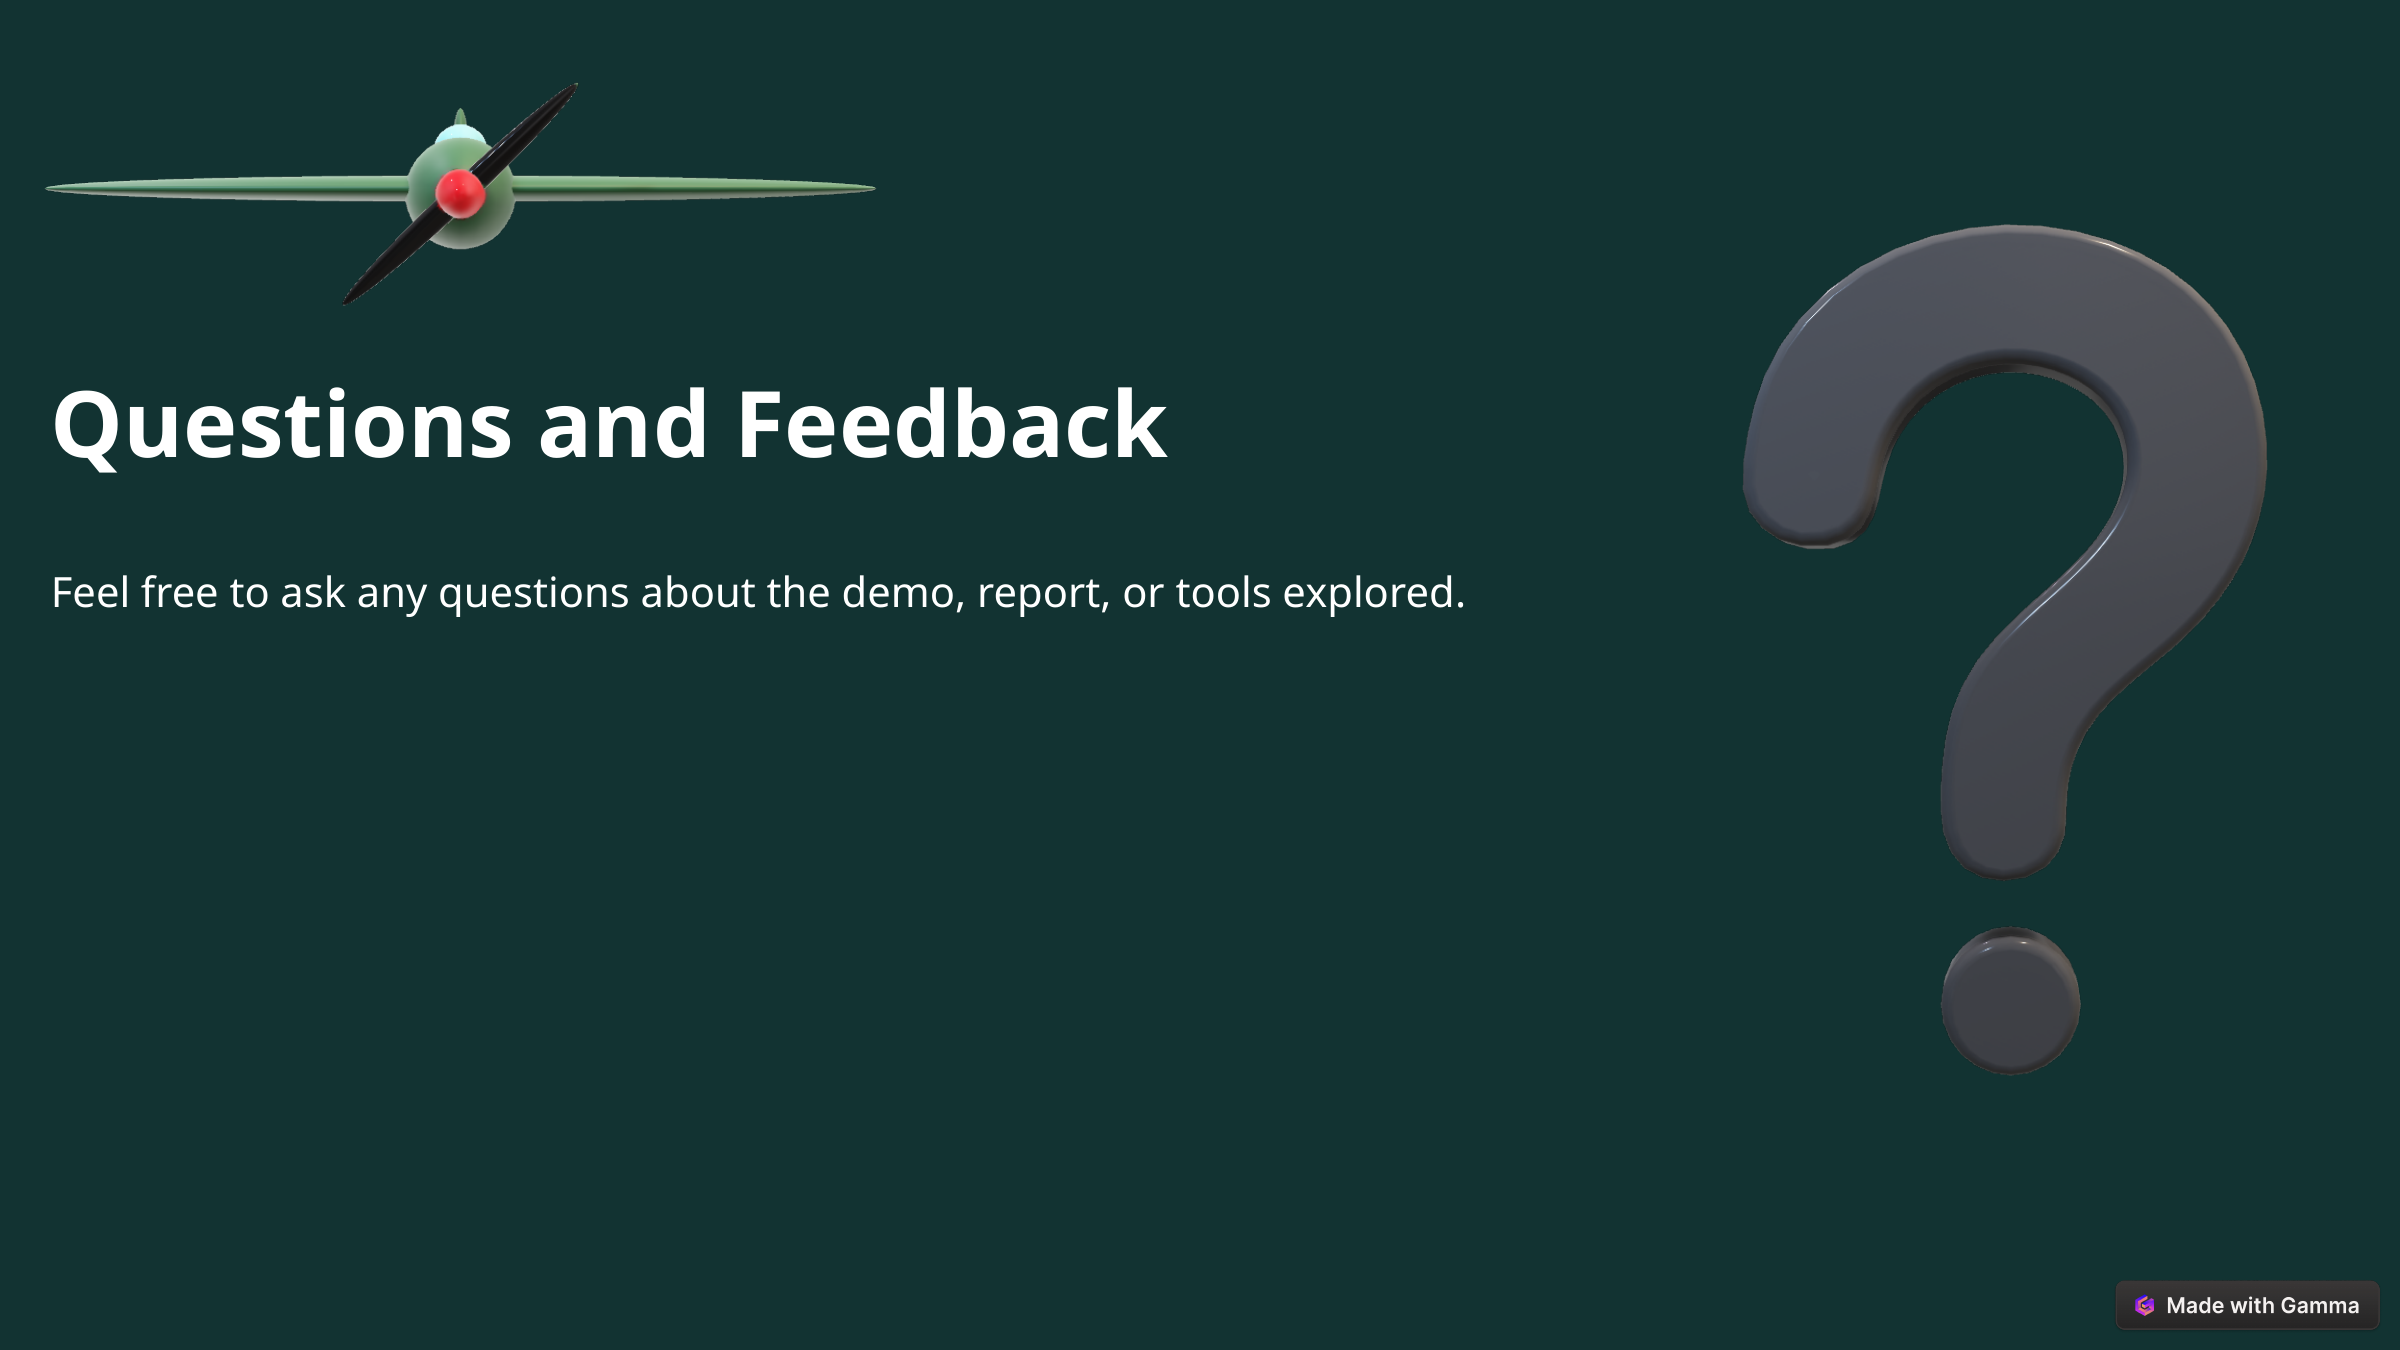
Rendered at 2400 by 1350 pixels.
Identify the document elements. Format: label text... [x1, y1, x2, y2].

text_box Questions and Feedback Feel free to ask any questions about the demo, report, or tools explored. [36, 358, 1740, 623]
picture [36, 67, 885, 307]
picture [2106, 1271, 2389, 1339]
picture [1740, 221, 2270, 1079]
